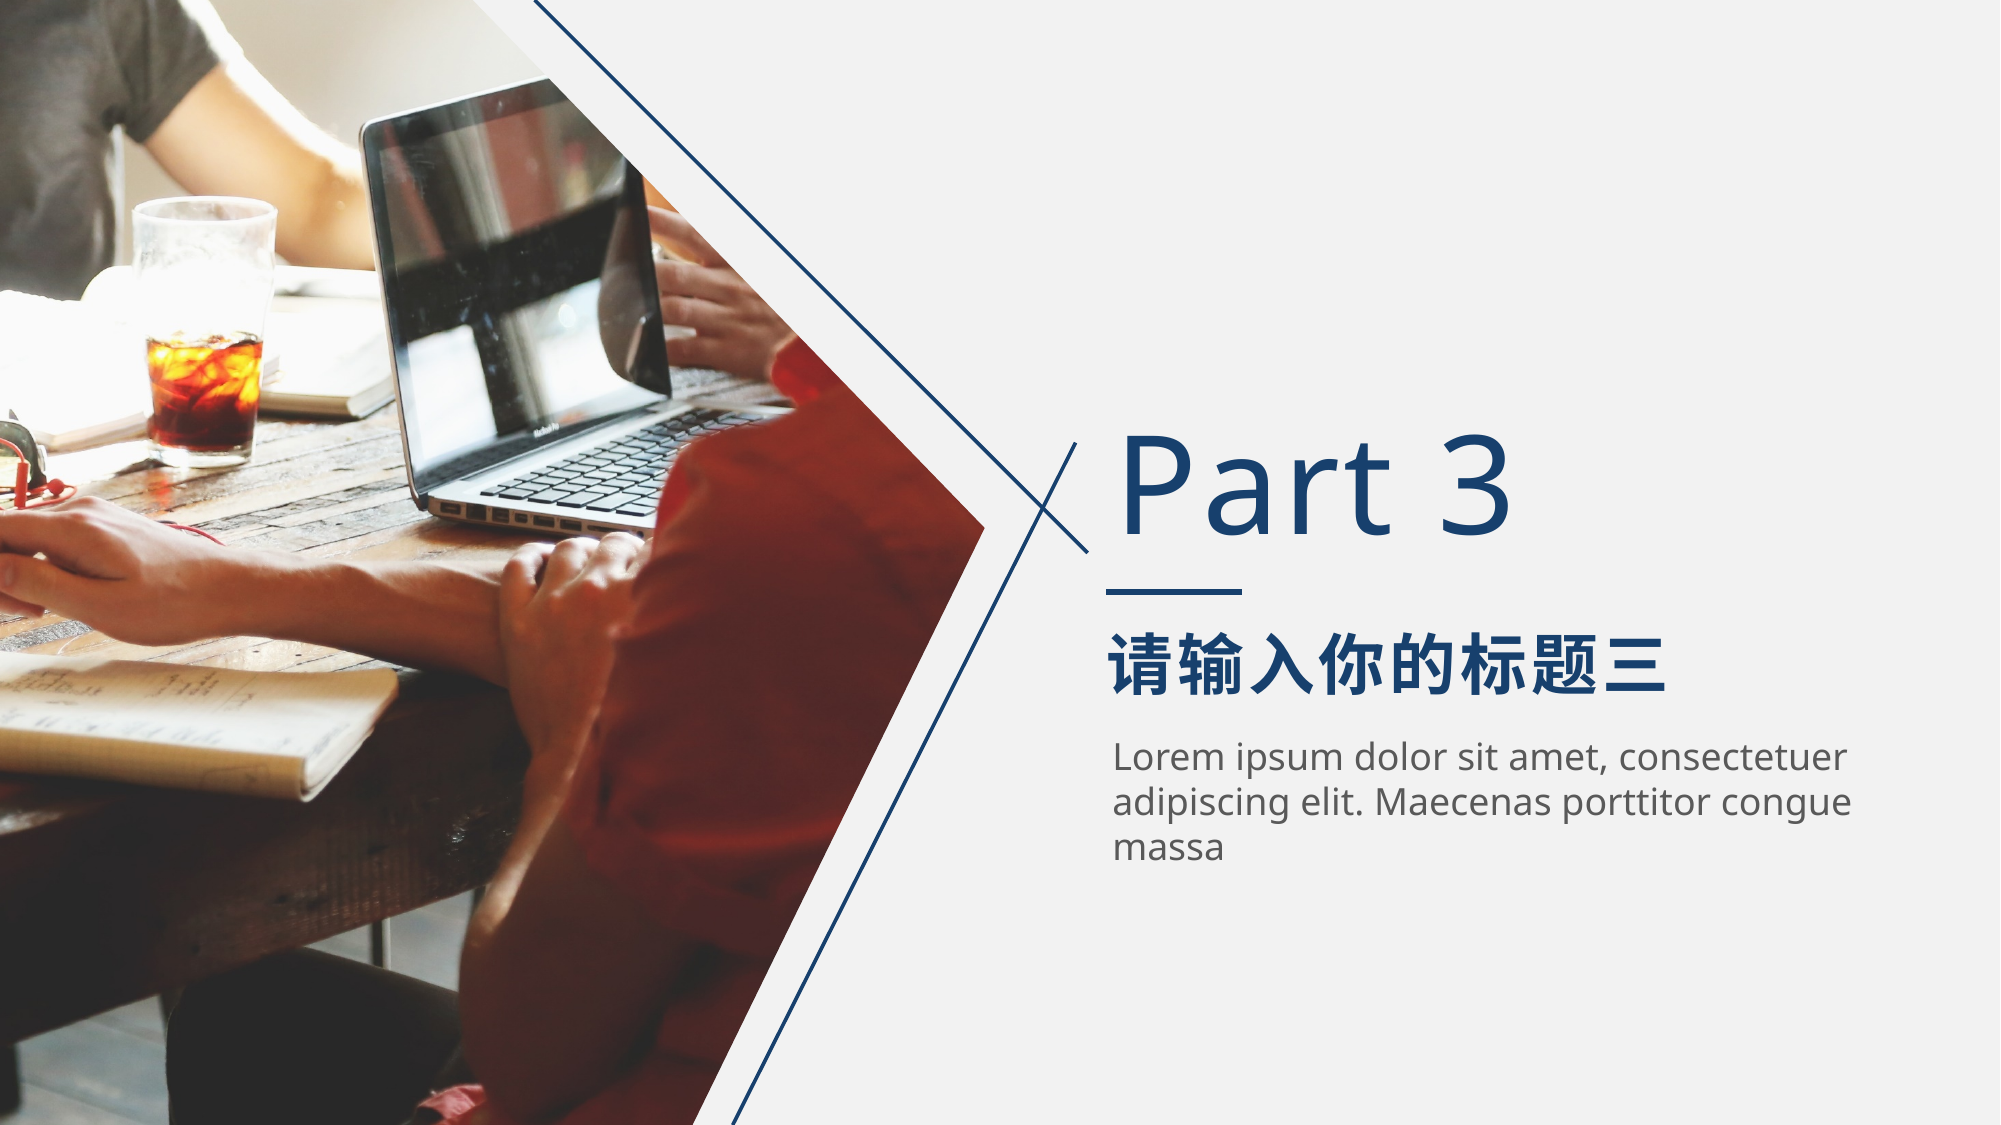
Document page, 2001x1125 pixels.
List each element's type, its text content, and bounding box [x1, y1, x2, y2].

picture [0, 0, 985, 1125]
list 请输入你的标题三 [1091, 624, 2000, 726]
